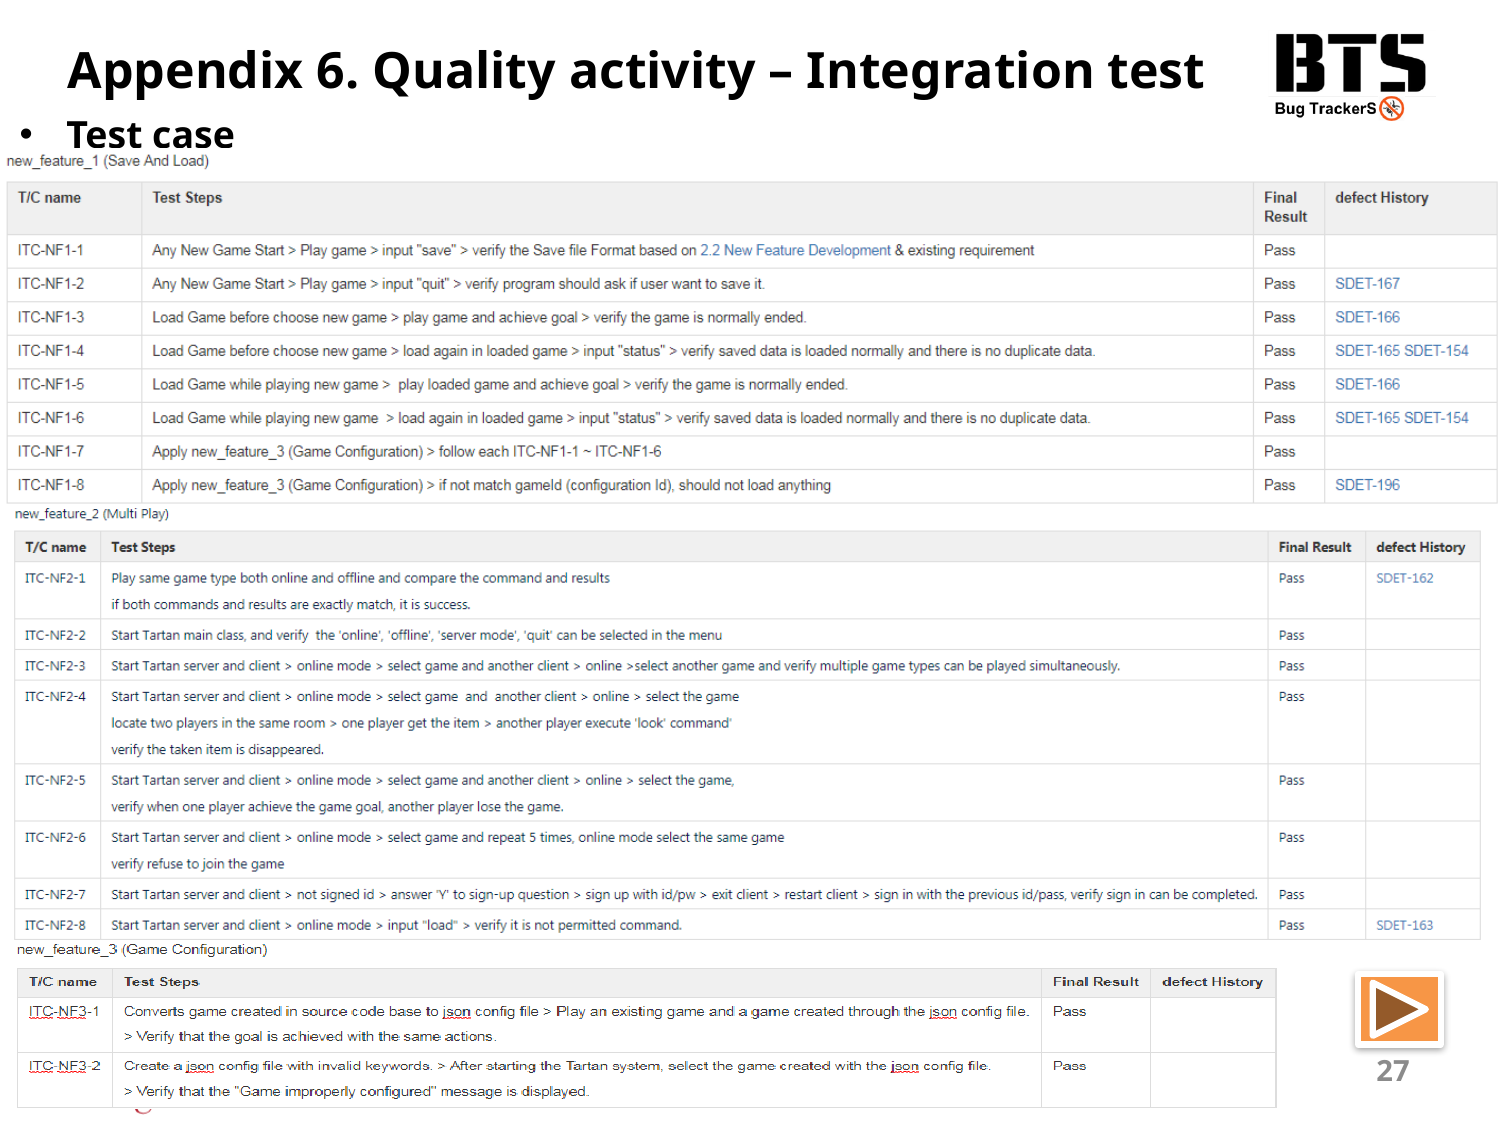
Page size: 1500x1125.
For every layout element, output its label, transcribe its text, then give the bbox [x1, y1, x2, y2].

picture [1263, 30, 1437, 127]
text_box Appendix 6. Quality activity – Integration test [53, 30, 1262, 106]
slide_number 27 [1286, 1042, 1425, 1103]
picture [0, 148, 1500, 1116]
text_box Test case [4, 89, 260, 147]
text_box [1355, 971, 1444, 1048]
